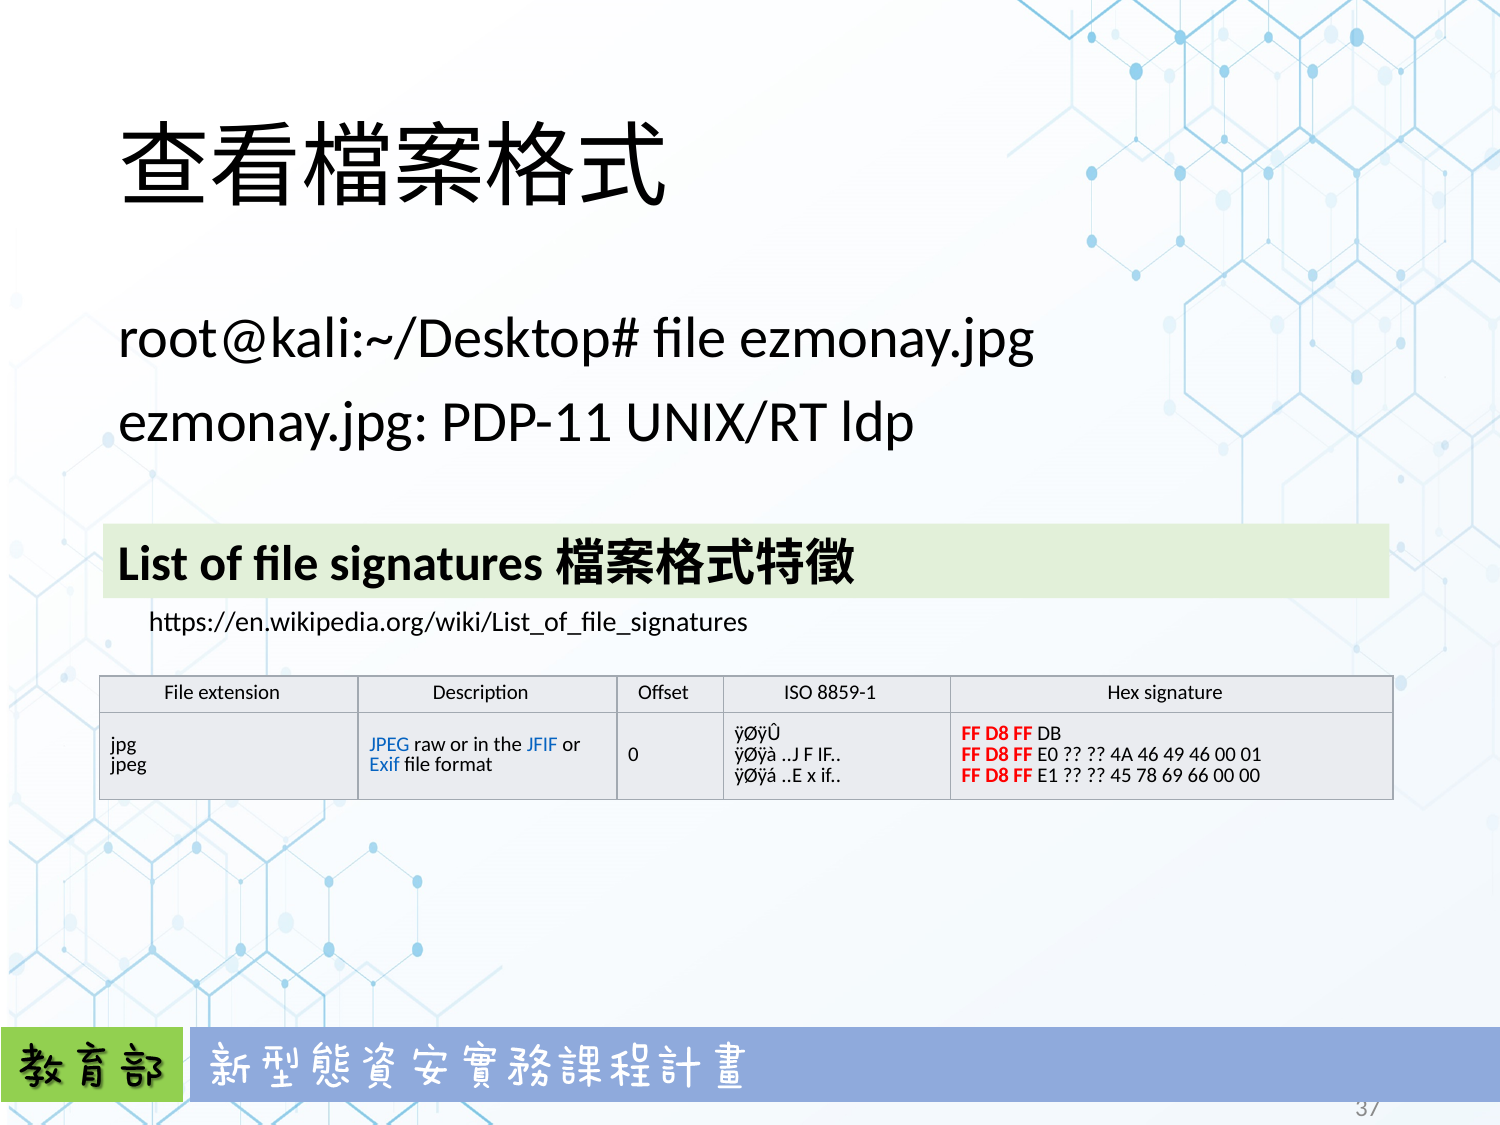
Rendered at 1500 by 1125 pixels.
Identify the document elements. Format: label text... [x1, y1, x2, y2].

list root@kali:~/Desktop# file ezmonay.jpg ezmonay.jpg: PDP-11 UNIX/RT ldp [103, 299, 1397, 1014]
title 查看檔案格式 [103, 59, 1397, 278]
table_cell JPEG raw or in the JFIF or Exif file format [359, 713, 616, 799]
table_header ISO 8859-1 [724, 677, 950, 712]
table_header Hex signature [951, 677, 1392, 712]
table_header Offset [618, 677, 723, 712]
text_box https://en.wikipedia.org/wiki/List_of_file_signatures [134, 595, 764, 644]
table_header File extension [100, 677, 357, 712]
picture [0, 0, 1500, 1125]
table_cell FF D8 FF DB FF D8 FF E0 ?? ?? 4A 46 49 46 00 01 FF D8 FF E1 ?? ?? 45 78 69 66 00 00 [951, 713, 1392, 799]
table_cell jpg jpeg [100, 713, 357, 799]
table_cell 0 [618, 713, 723, 799]
table_header Description [359, 677, 616, 712]
table_cell ÿØÿÛ ÿØÿà ..J F IF.. ÿØÿá ..E x if.. [724, 713, 950, 799]
text_box List of file signatures檔案格式特徵 [103, 523, 1390, 599]
